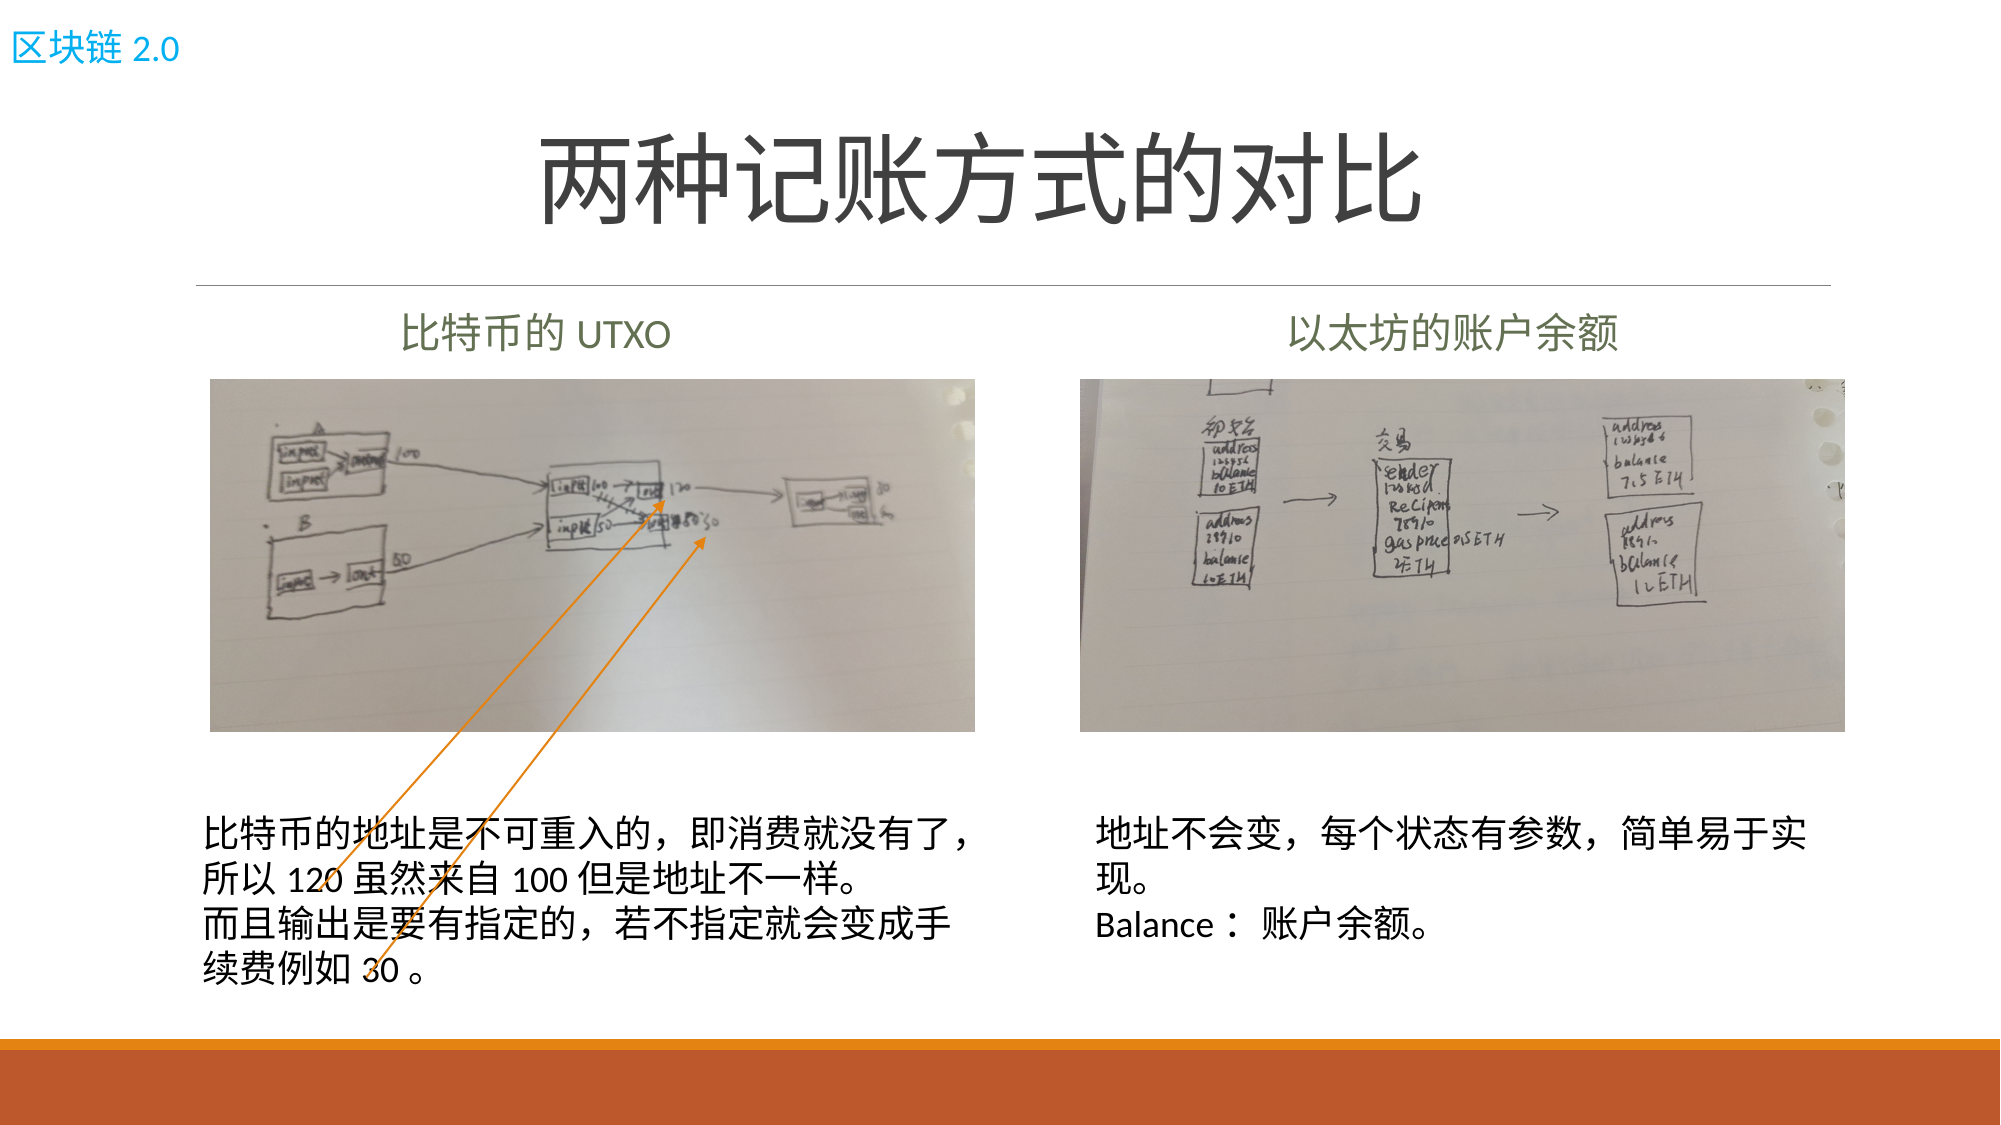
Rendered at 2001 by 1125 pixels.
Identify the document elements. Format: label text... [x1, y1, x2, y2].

title 两种记账方式的对比 [195, 6, 1845, 245]
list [1079, 378, 1846, 733]
list 以太坊的账户余额 [1020, 275, 1830, 396]
text_box 地址不会变，每个状态有参数，简单易于实现。 Balance：账户余额。 [1080, 802, 1845, 1043]
text_box 比特币的地址是不可重入的，即消费就没有了，所以120虽然来自100但是地址不一样。 而且输出是要有指定的，若不指定就会变成手续费例如30。 [187, 802, 998, 1088]
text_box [317, 499, 666, 891]
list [209, 378, 976, 733]
list 比特币的UTXO [180, 275, 990, 396]
text_box 区块链2.0 [0, 16, 250, 77]
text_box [365, 536, 707, 978]
